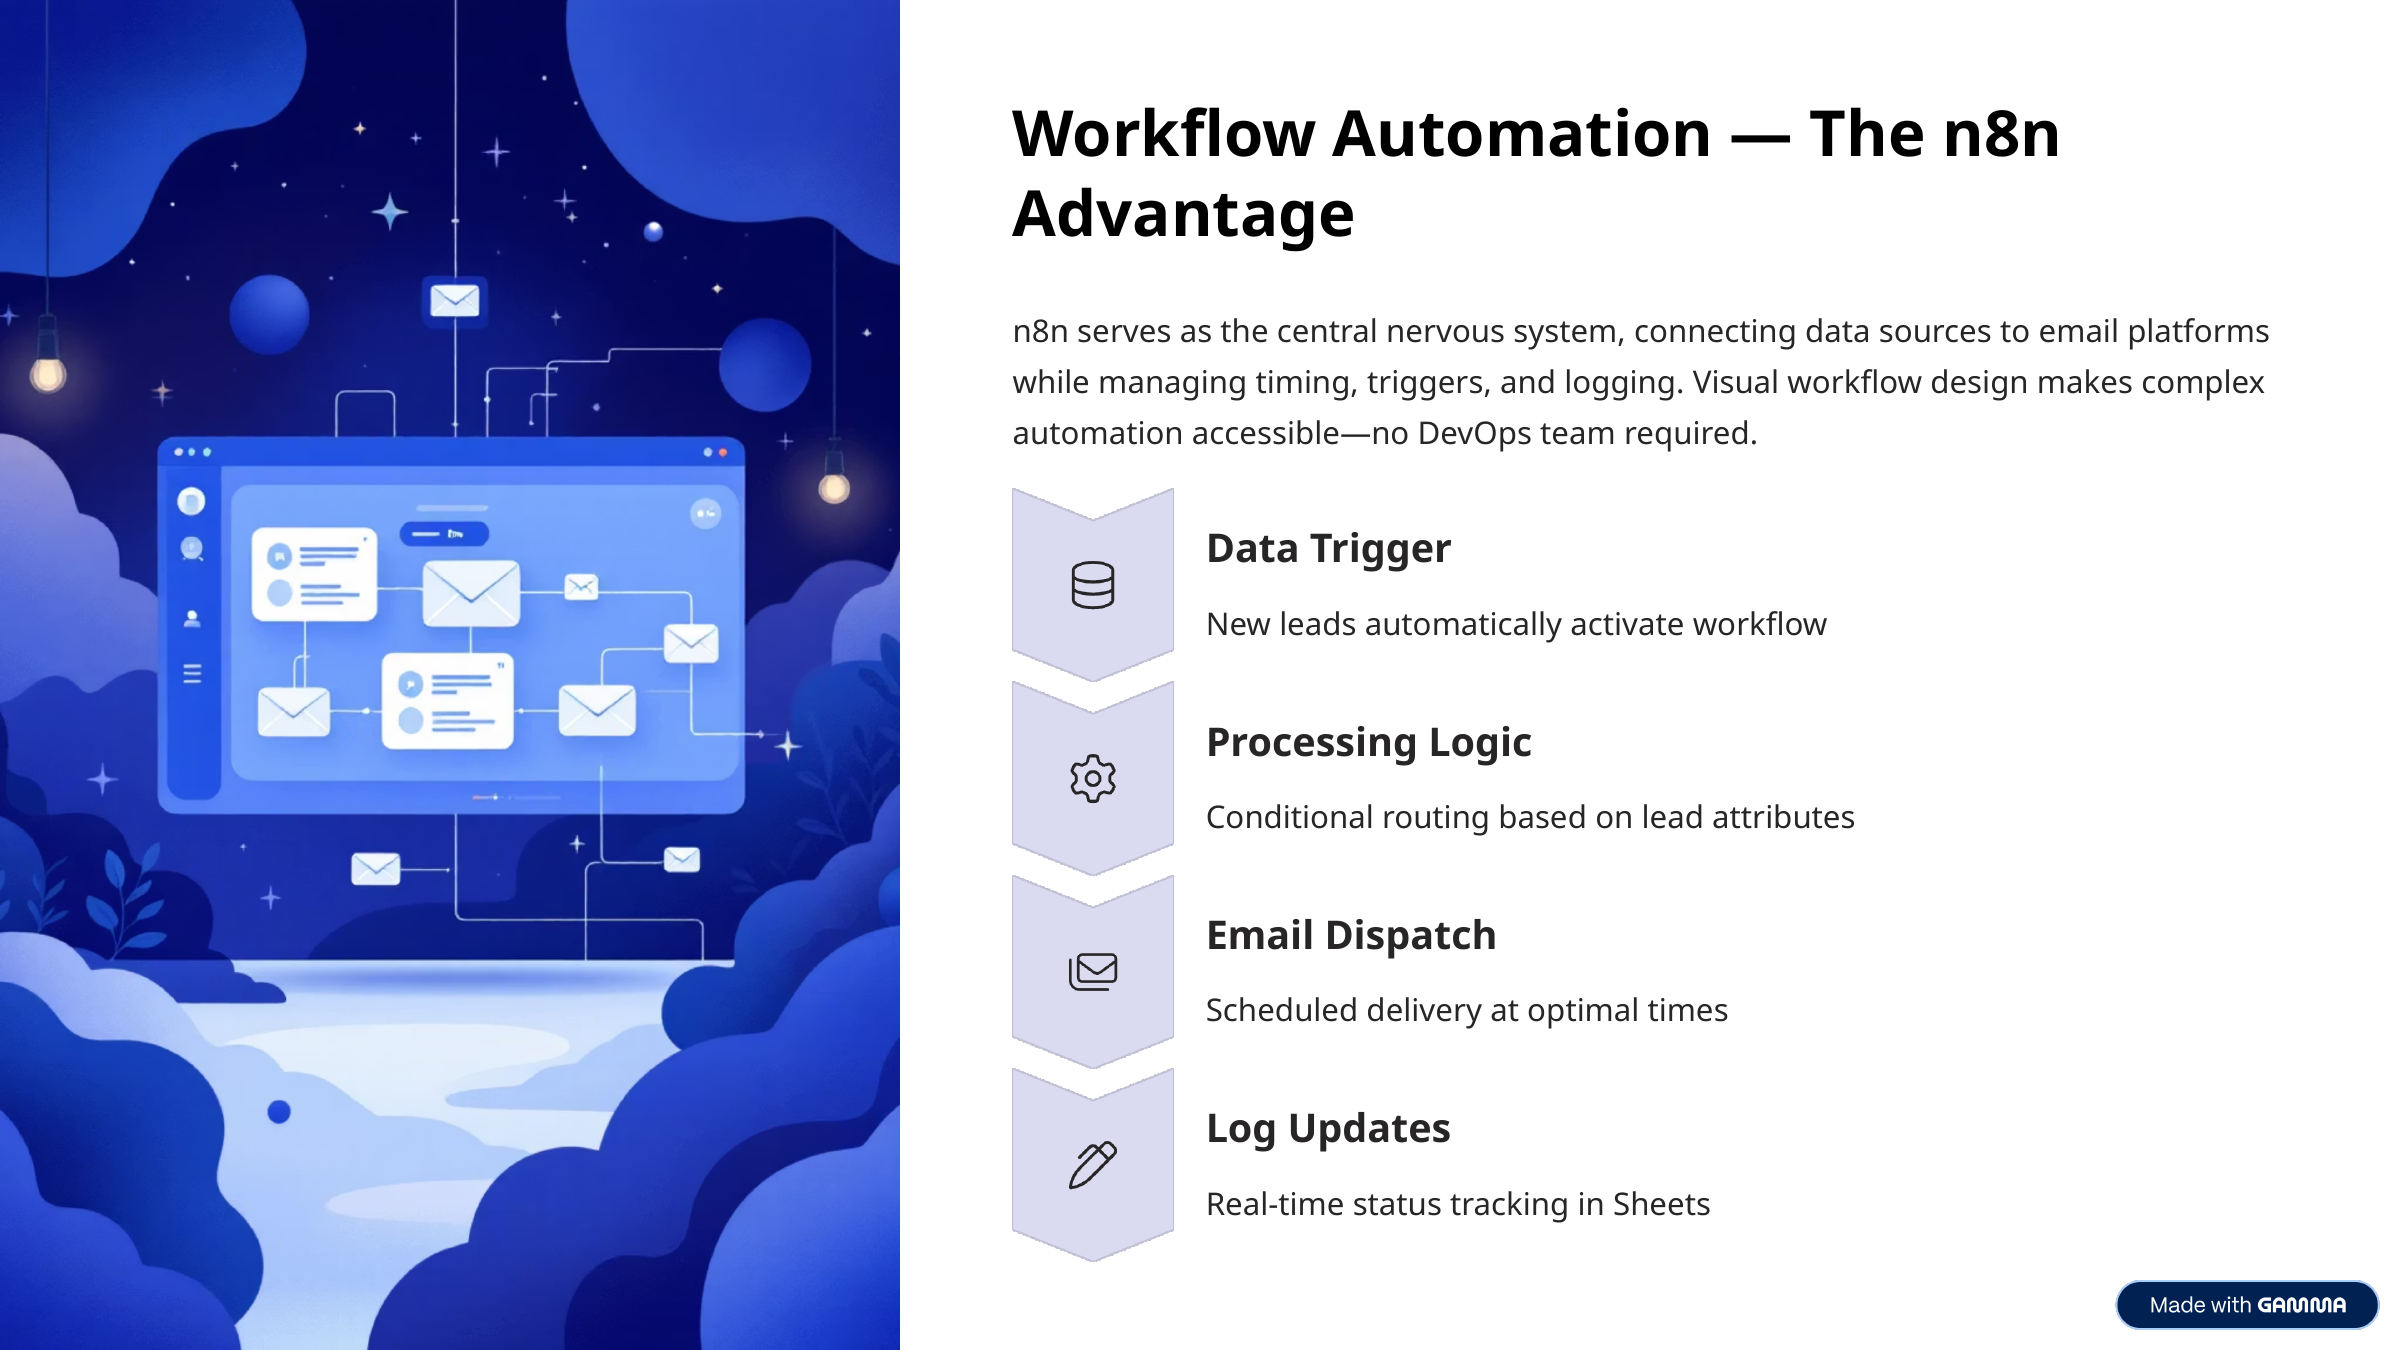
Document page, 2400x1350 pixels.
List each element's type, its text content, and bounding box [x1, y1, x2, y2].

picture [2106, 1271, 2389, 1339]
text_box Real-time status tracking in Sheets [1205, 1170, 2288, 1222]
text_box n8n serves as the central nervous system, connecting data sources to email platforms while managing timing, triggers, and logging. Visual workflow design makes complex automation accessible—no DevOps team required. [1012, 297, 2288, 453]
text_box Processing Logic [1205, 714, 1609, 765]
picture [0, 0, 900, 1350]
text_box New leads automatically activate workflow [1205, 590, 2288, 642]
text_box Data Trigger [1205, 520, 1609, 572]
picture [1012, 488, 1174, 1262]
text_box Email Dispatch [1205, 907, 1609, 958]
text_box Workflow Automation — The n8n Advantage [1012, 88, 2288, 250]
text_box Conditional routing based on lead attributes [1205, 783, 2288, 836]
text_box Log Updates [1205, 1100, 1609, 1151]
text_box Scheduled delivery at optimal times [1205, 976, 2288, 1029]
